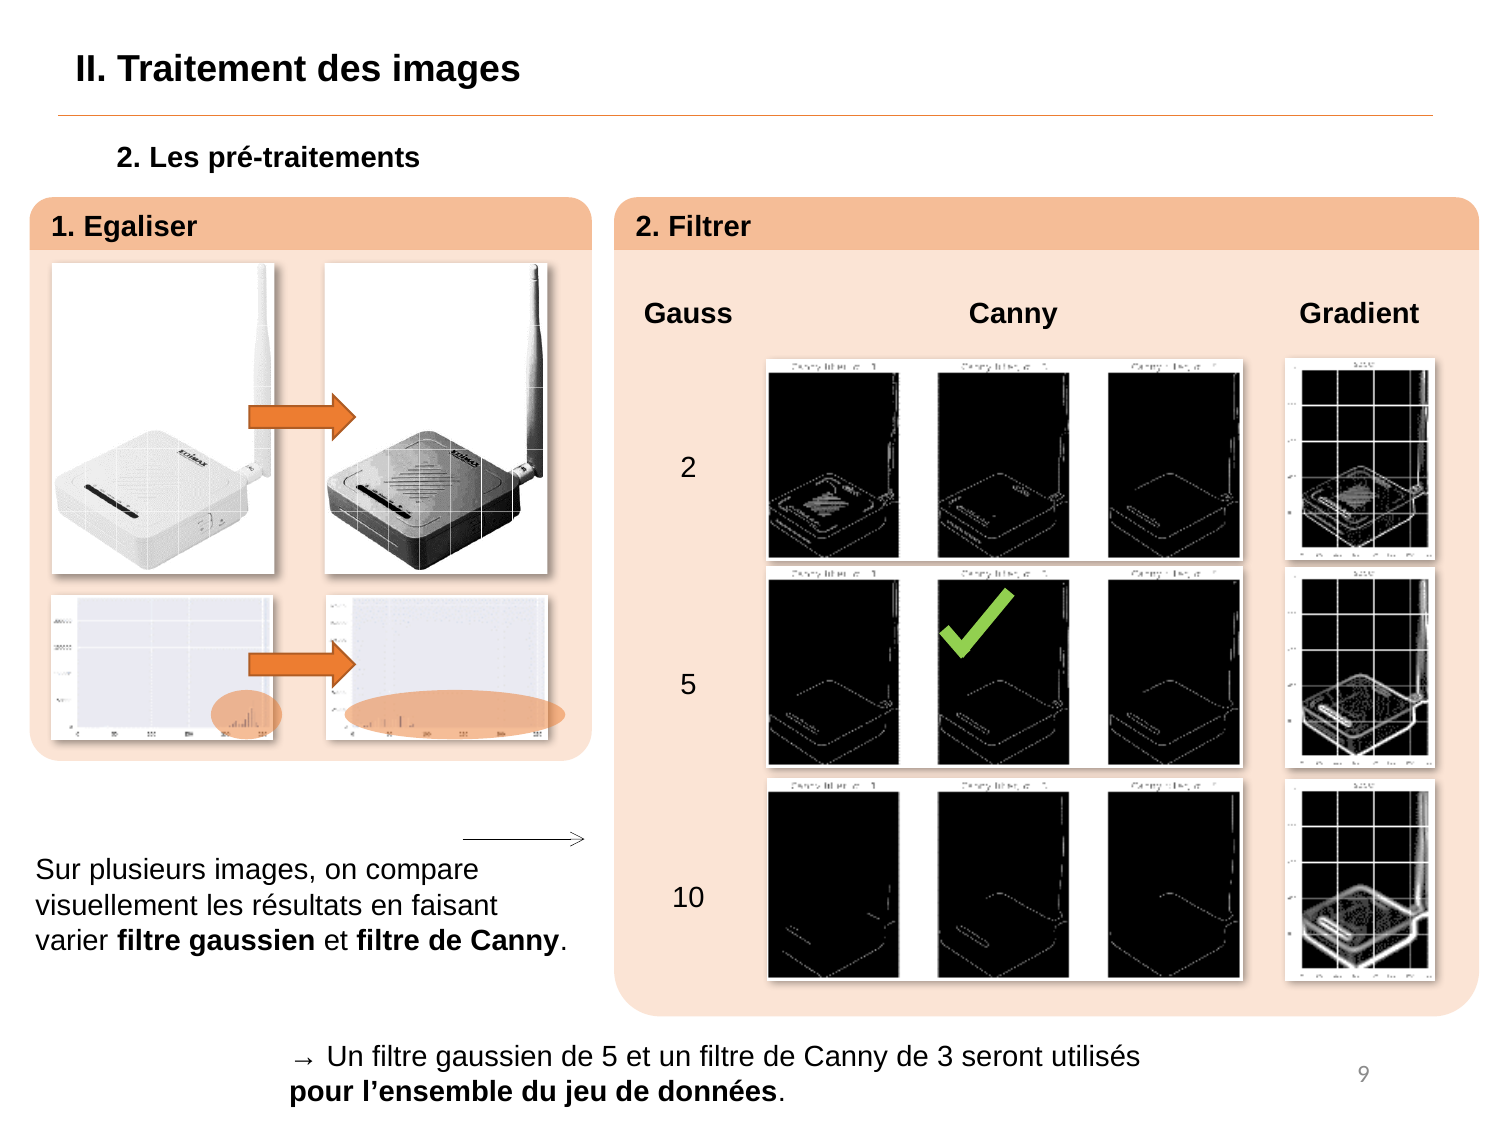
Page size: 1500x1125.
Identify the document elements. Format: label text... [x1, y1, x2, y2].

slide_number 9 [1171, 1042, 1385, 1102]
picture [324, 263, 548, 574]
picture [51, 263, 275, 574]
picture [51, 595, 273, 740]
text_box → Un filtre gaussien de 5 et un filtre de Canny de 3 seront utilisés pour l’ensemble du jeu de données. [274, 1029, 1171, 1115]
picture [1285, 358, 1435, 560]
picture [766, 359, 1243, 561]
picture [1285, 779, 1435, 981]
text_box II. Traitement des images [60, 36, 537, 97]
picture [326, 595, 548, 740]
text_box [29, 197, 592, 761]
text_box Sur plusieurs images, on compare visuellement les résultats en faisant varier filtre gaussien et filtre de Canny. [20, 843, 592, 964]
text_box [614, 197, 1480, 1017]
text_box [943, 629, 966, 655]
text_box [958, 591, 1010, 654]
picture [766, 566, 1243, 769]
text_box 2. Les pré-traitements [101, 131, 436, 181]
picture [1285, 567, 1435, 768]
picture [767, 778, 1243, 981]
